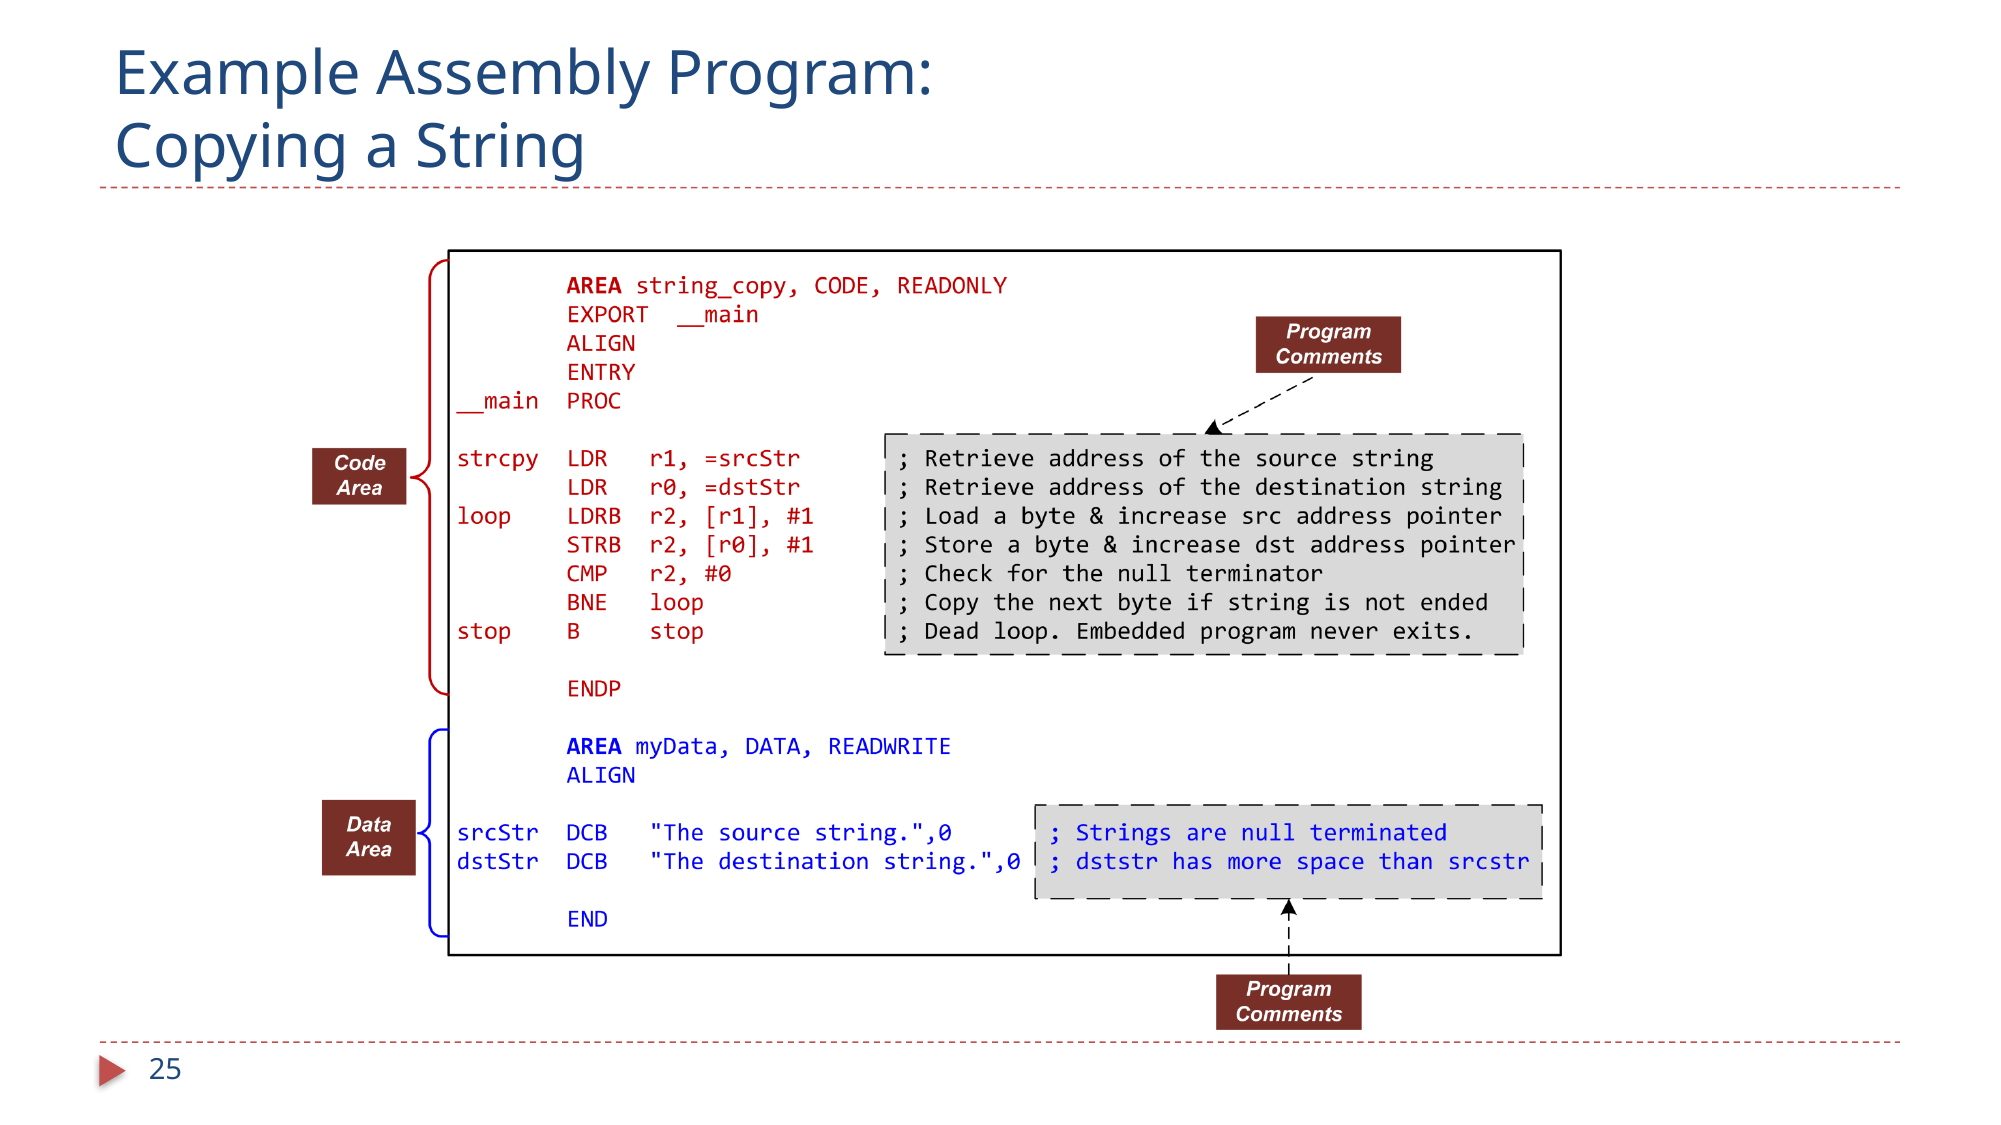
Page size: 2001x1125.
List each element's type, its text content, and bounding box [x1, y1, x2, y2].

picture [312, 249, 1562, 1031]
title Example Assembly Program: Copying a String [99, 24, 1900, 188]
slide_number 25 [133, 1042, 568, 1103]
